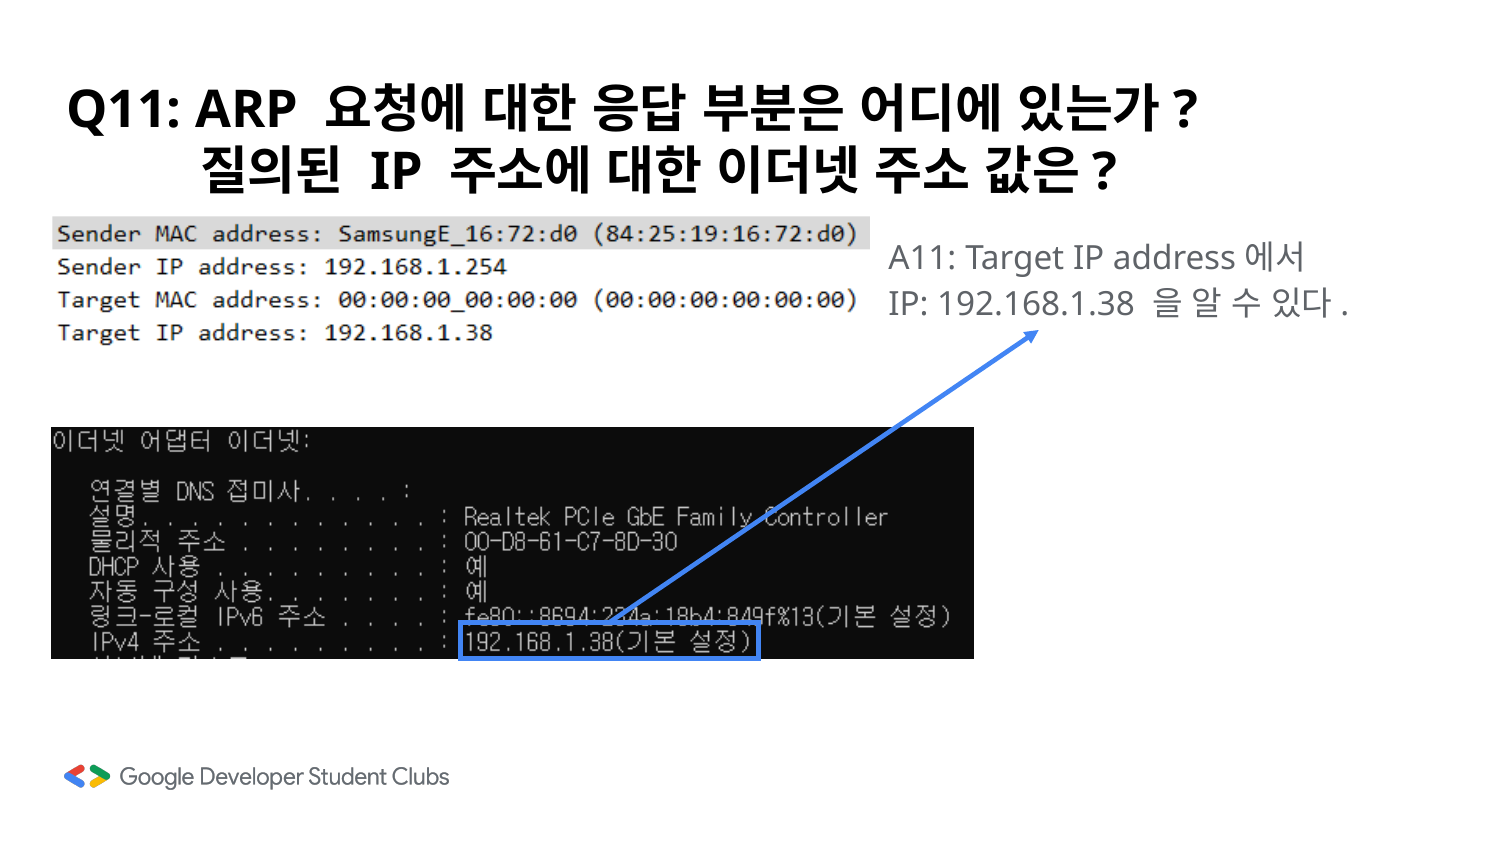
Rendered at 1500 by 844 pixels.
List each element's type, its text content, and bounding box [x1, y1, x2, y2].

picture [50, 427, 974, 659]
title Q11: ARP 요청에 대한 응답 부분은 어디에 있는가? 질의된 IP 주소에 대한 이더넷 주소 값은? [51, 91, 1316, 215]
picture [50, 214, 871, 350]
list A11: Target IP address에서 IP: 192.168.1.38 을 알 수 있다. [852, 215, 1485, 737]
picture [64, 762, 449, 790]
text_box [609, 329, 1039, 623]
